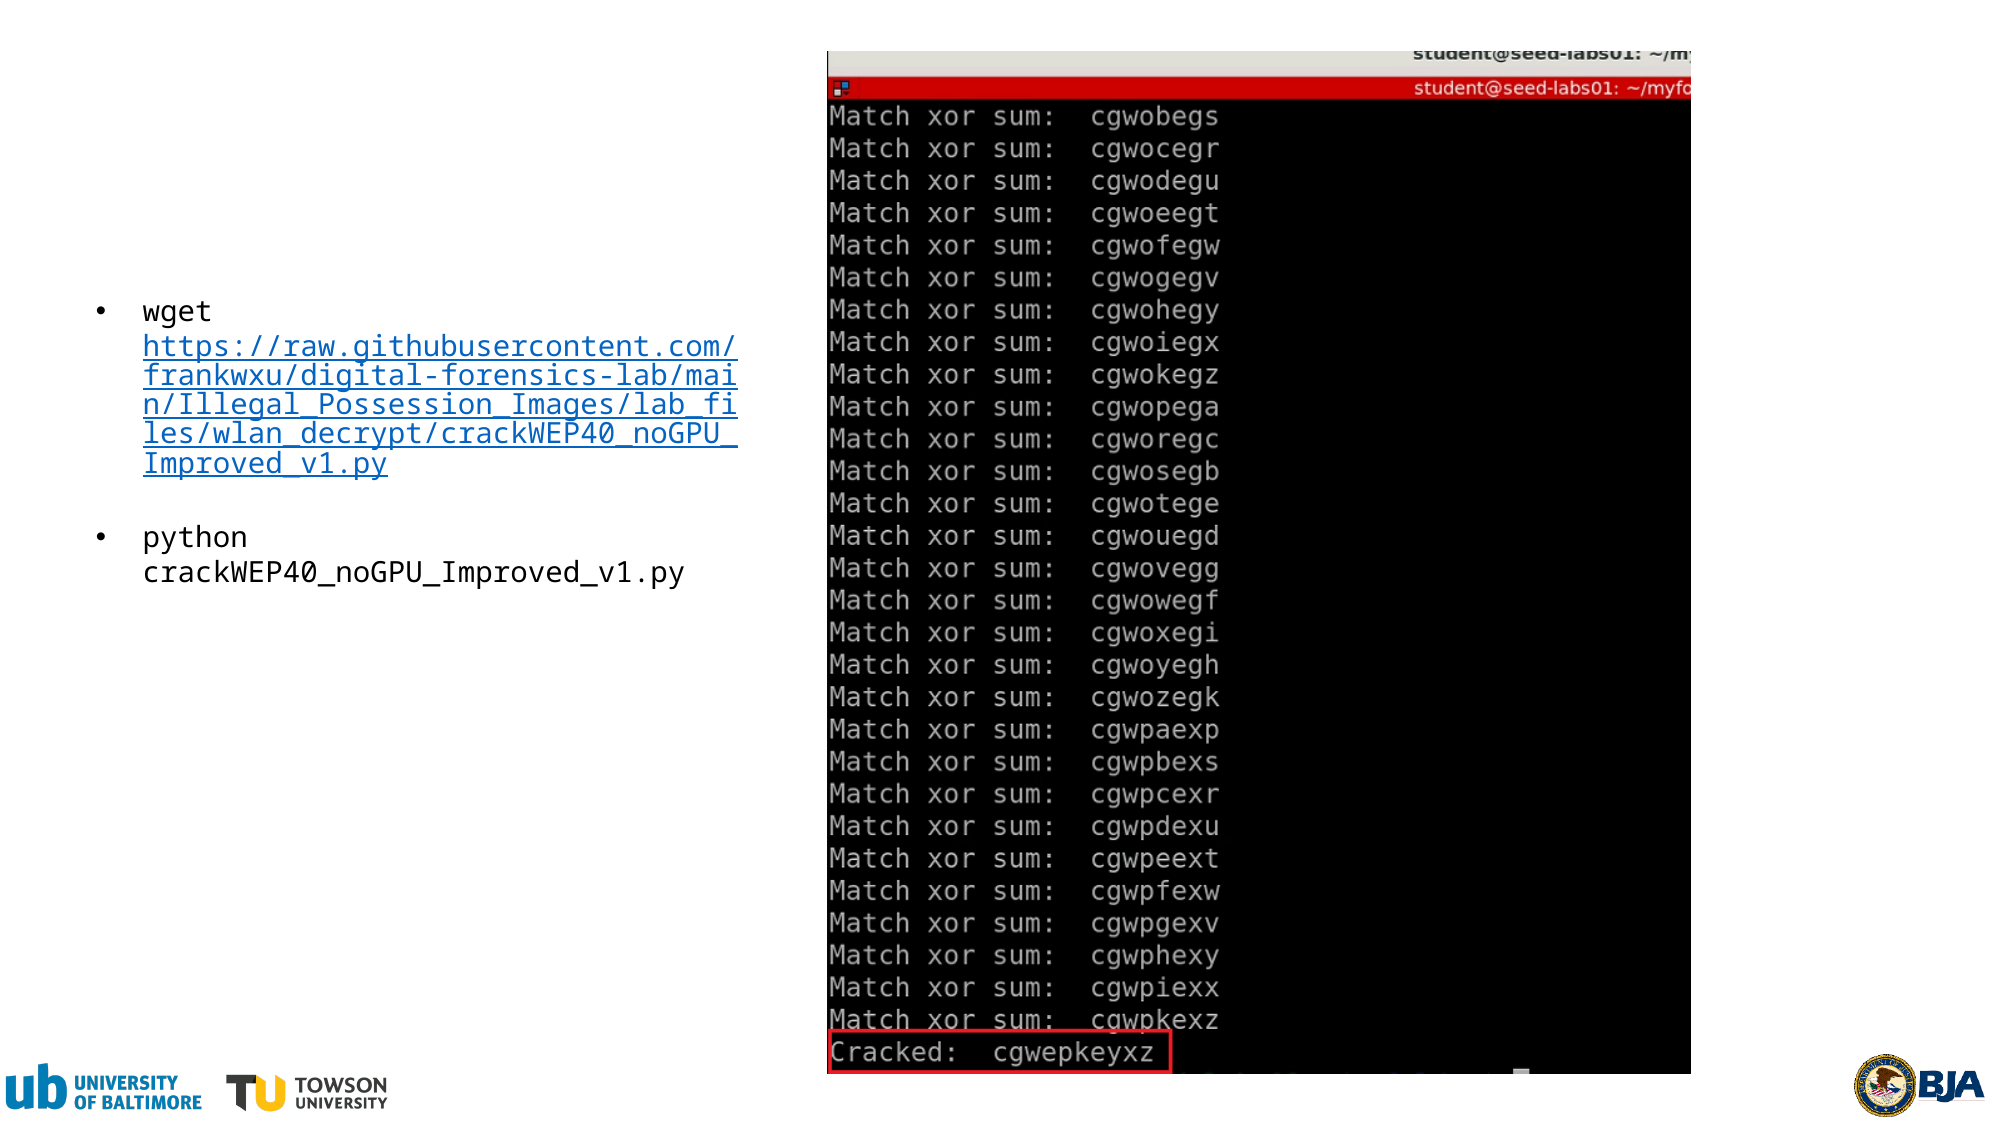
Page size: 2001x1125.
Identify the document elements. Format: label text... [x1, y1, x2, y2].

picture [827, 51, 1691, 1074]
picture [1854, 1054, 1986, 1117]
text_box wget https://raw.githubusercontent.com/frankwxu/digital-forensics-lab/main/Illegal_Possession_Images/lab_files/wlan_decrypt/crackWEP40_noGPU_Improved_v1.py python crackWEP40_noGPU_Improved_v1.py [81, 285, 767, 480]
picture [0, 1031, 407, 1125]
